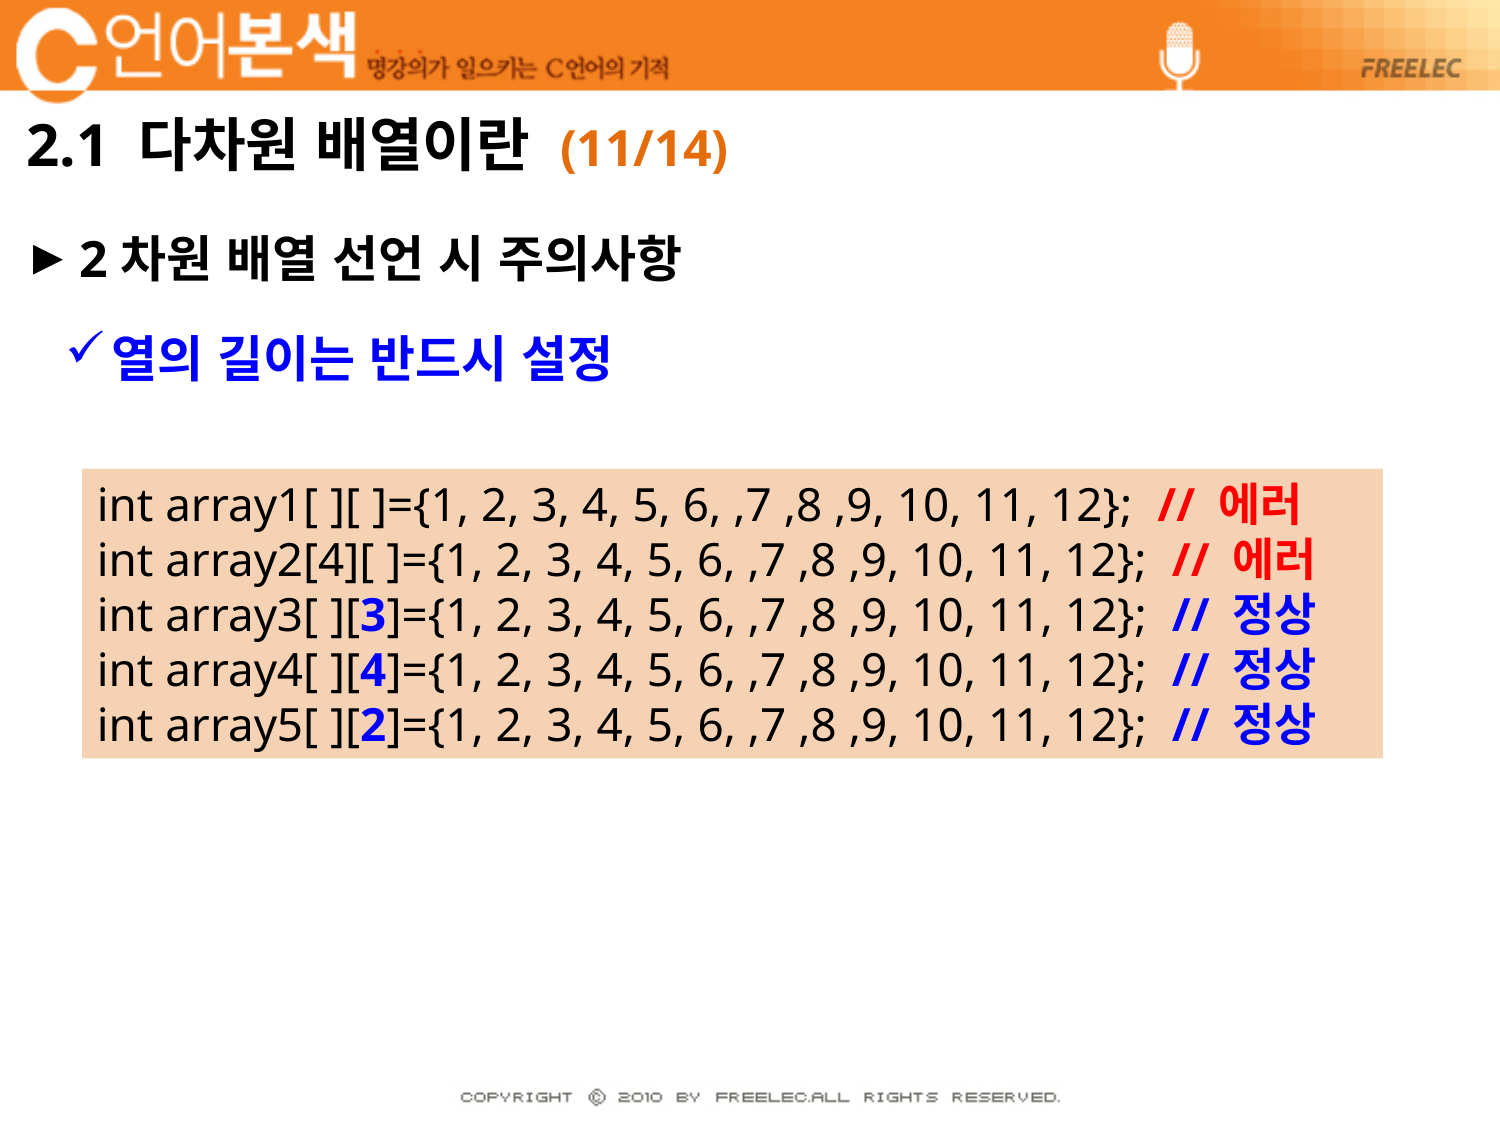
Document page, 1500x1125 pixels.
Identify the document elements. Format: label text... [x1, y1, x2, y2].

text_box int array1[ ][ ]={1, 2, 3, 4, 5, 6, ,7 ,8 ,9, 10, 11, 12}; // 에러 int array2[4][ ]={1, 2, 3, 4, 5, 6, ,7 ,8 ,9, 10, 11, 12}; // 에러 int array3[ ][3]={1, 2, 3, 4, 5, 6, ,7 ,8 ,9, 10, 11, 12}; // 정상 int array4[ ][4]={1, 2, 3, 4, 5, 6, ,7 ,8 ,9, 10, 11, 12}; // 정상 int array5[ ][2]={1, 2, 3, 4, 5, 6, ,7 ,8 ,9, 10, 11, 12}; // 정상 [82, 468, 1383, 759]
title 2.1 다차원 배열이란 (11/14) [11, 107, 1500, 178]
list 2차원 배열 선언 시 주의사항 열의 길이는 반드시 설정 [8, 189, 1500, 1043]
picture [0, 0, 1500, 1125]
